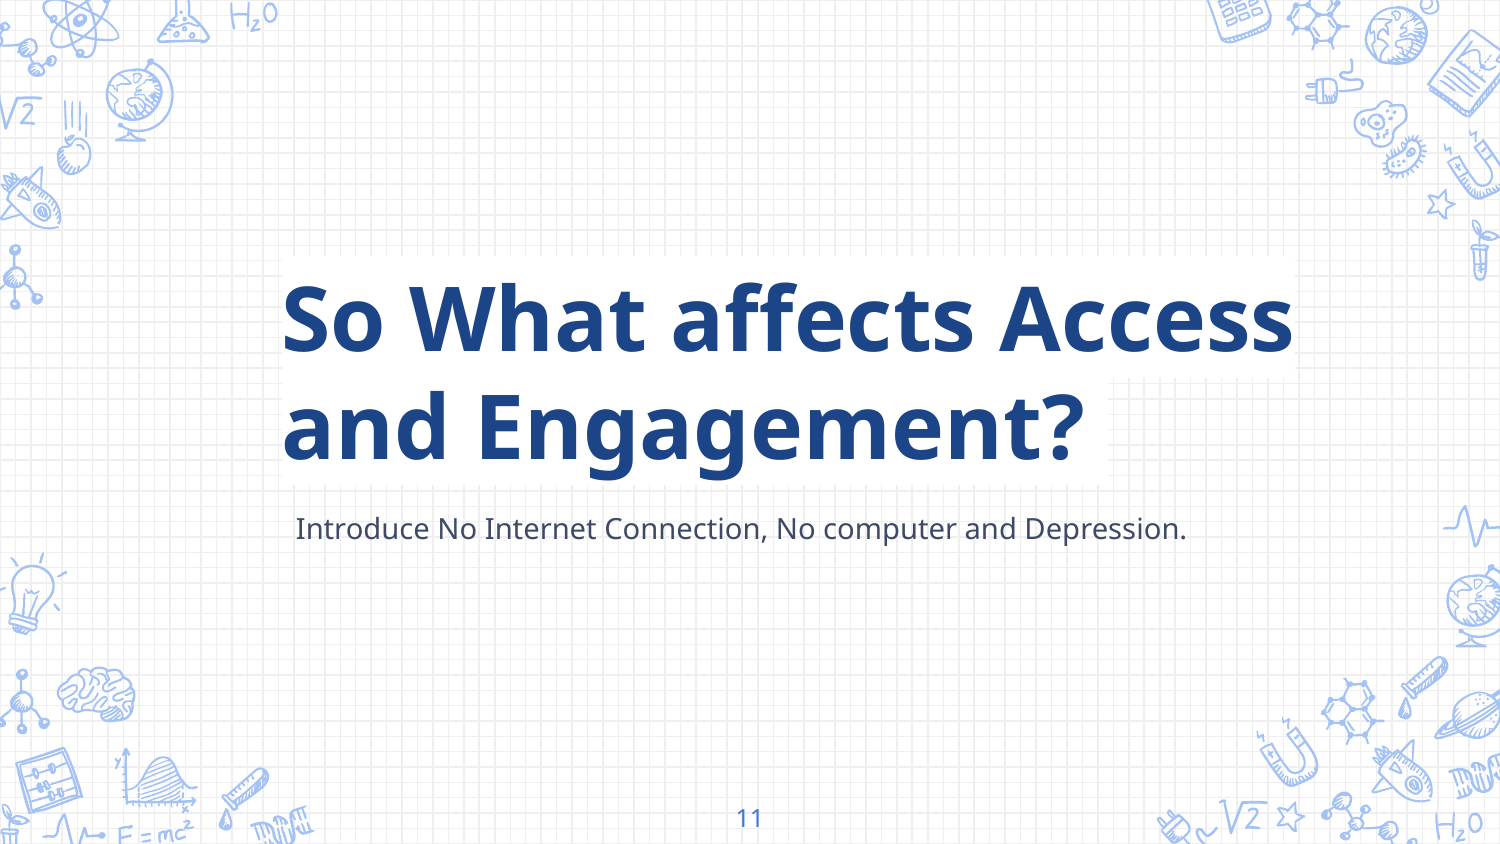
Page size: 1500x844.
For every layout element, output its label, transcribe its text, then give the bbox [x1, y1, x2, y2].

text_box Introduce No Internet Connection, No computer and Depression. [280, 495, 1225, 561]
list So What affects Access and Engagement? [266, 259, 1323, 480]
slide_number ‹#› [705, 796, 795, 844]
